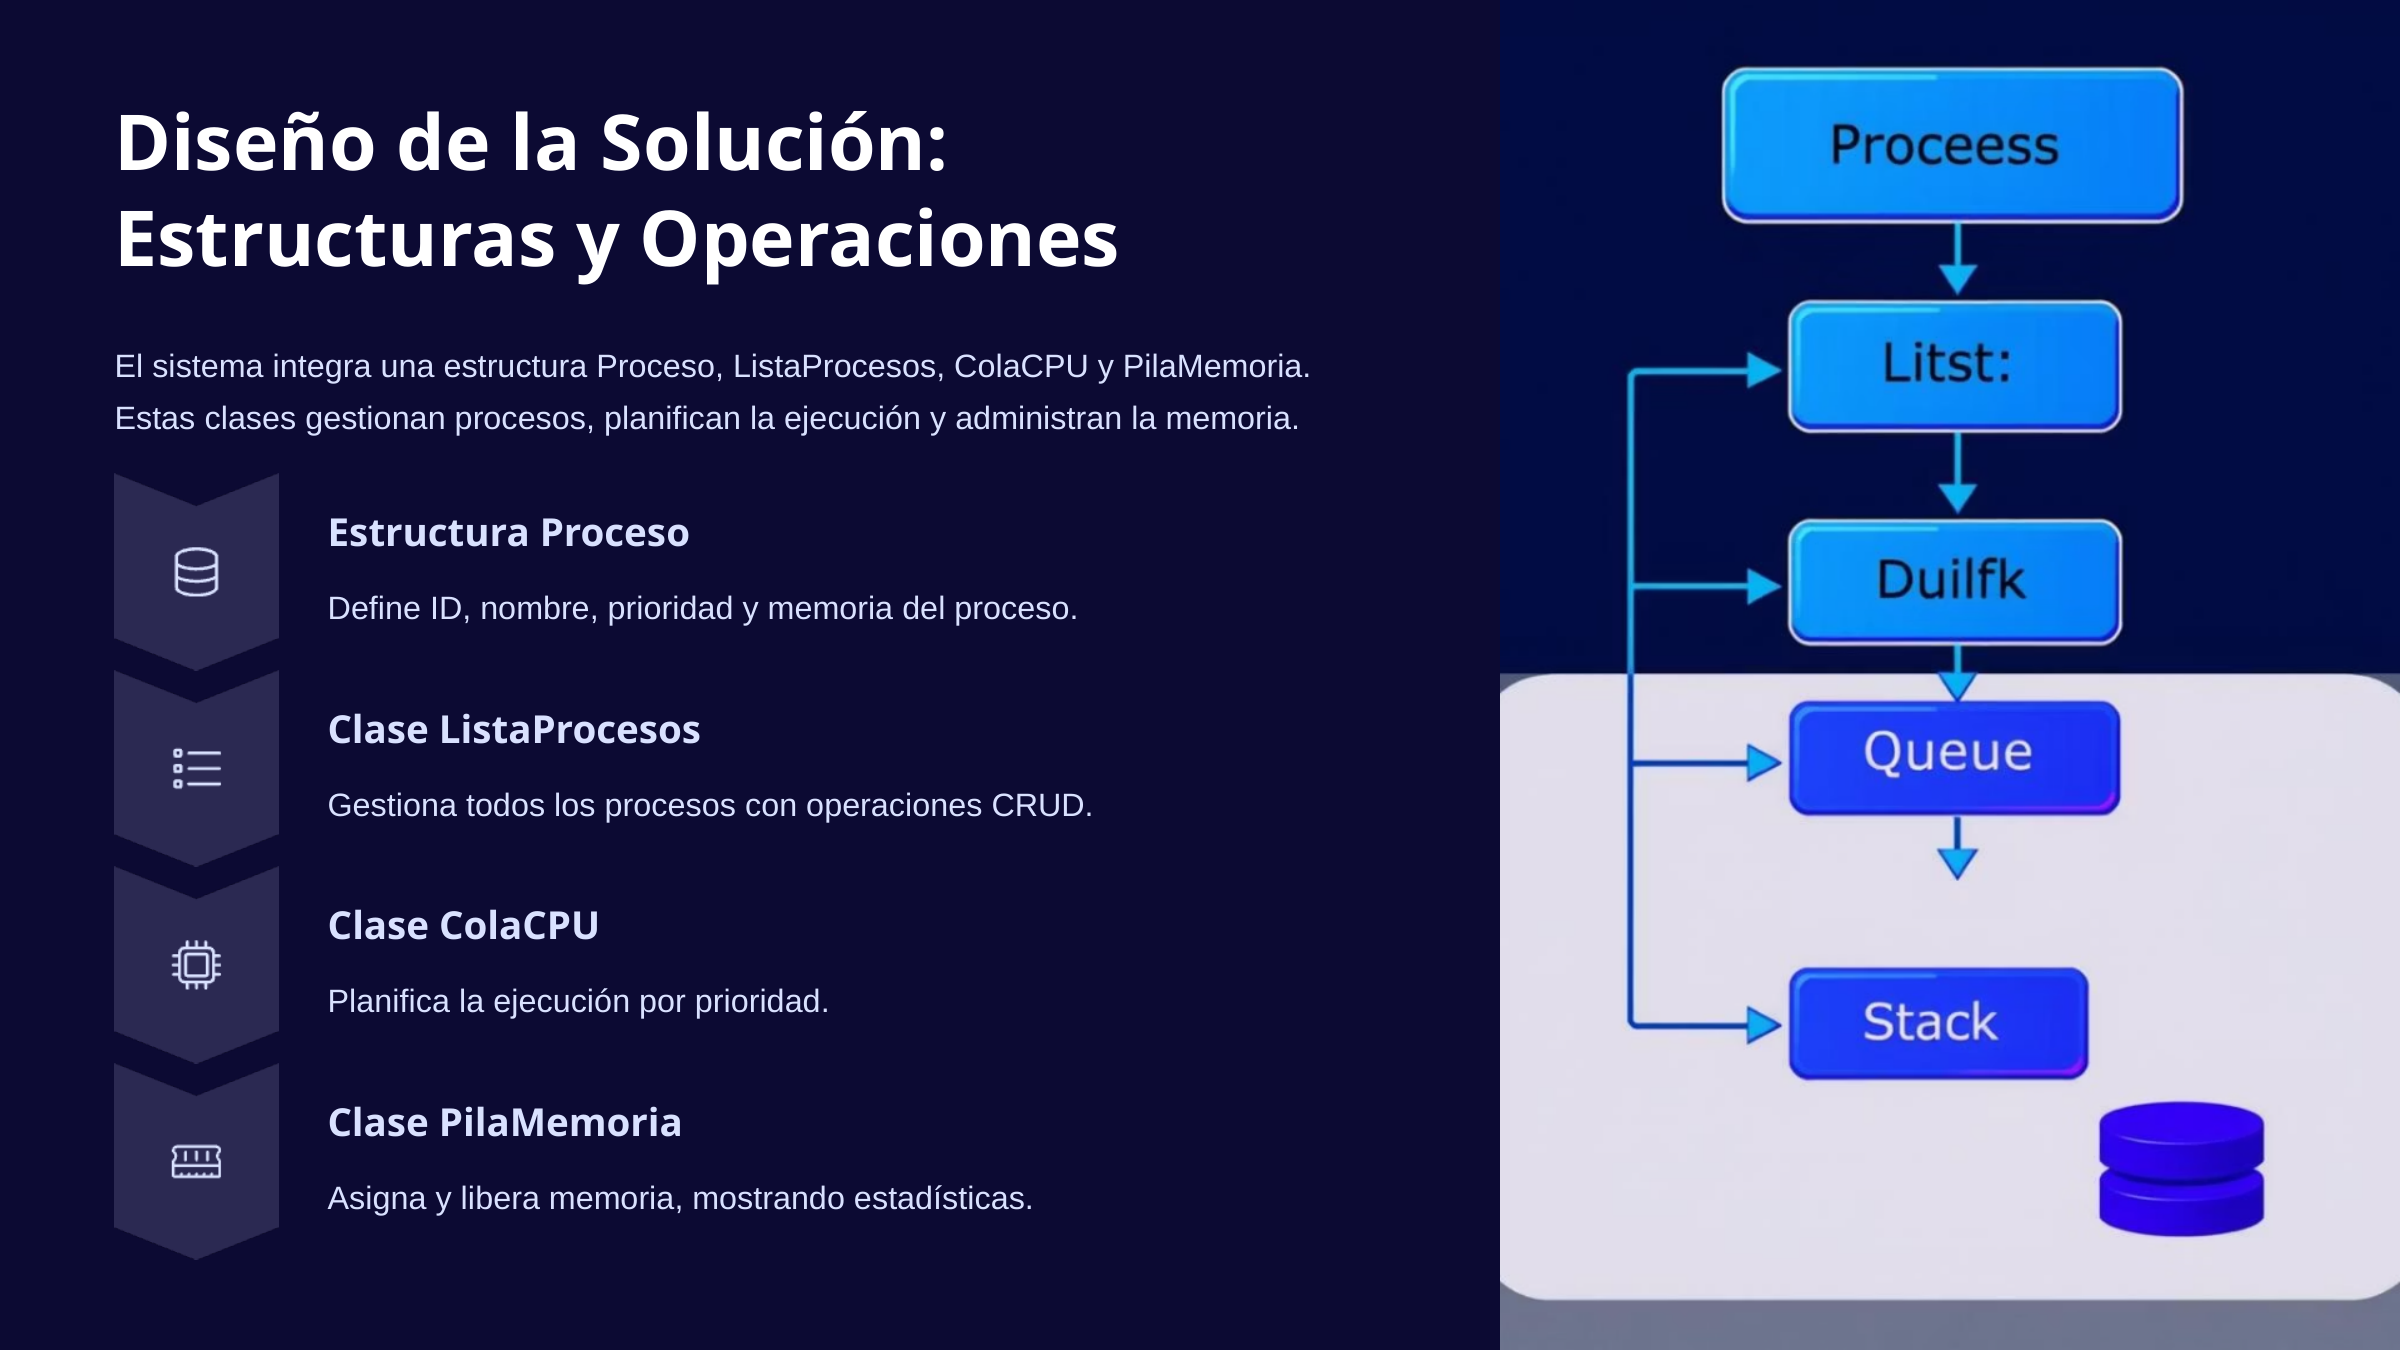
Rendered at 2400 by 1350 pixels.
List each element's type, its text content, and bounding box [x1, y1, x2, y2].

text_box Planifica la ejecución por prioridad. [327, 967, 1386, 1020]
text_box El sistema integra una estructura Proceso, ListaProcesos, ColaCPU y PilaMemoria. Estas clases gestionan procesos, planifican la ejecución y administran la memoria. [114, 331, 1386, 437]
text_box Clase ListaProcesos [327, 702, 756, 752]
text_box Clase PilaMemoria [327, 1096, 729, 1145]
text_box Asigna y libera memoria, mostrando estadísticas. [327, 1163, 1386, 1217]
picture [1499, 0, 2400, 1350]
text_box Clase ColaCPU [327, 899, 714, 948]
text_box Estructura Proceso [327, 506, 735, 555]
text_box Diseño de la Solución: Estructuras y Operaciones [114, 90, 1386, 283]
text_box Define ID, nombre, prioridad y memoria del proceso. [327, 574, 1386, 627]
text_box Gestiona todos los procesos con operaciones CRUD. [327, 770, 1386, 824]
picture [114, 473, 279, 1260]
